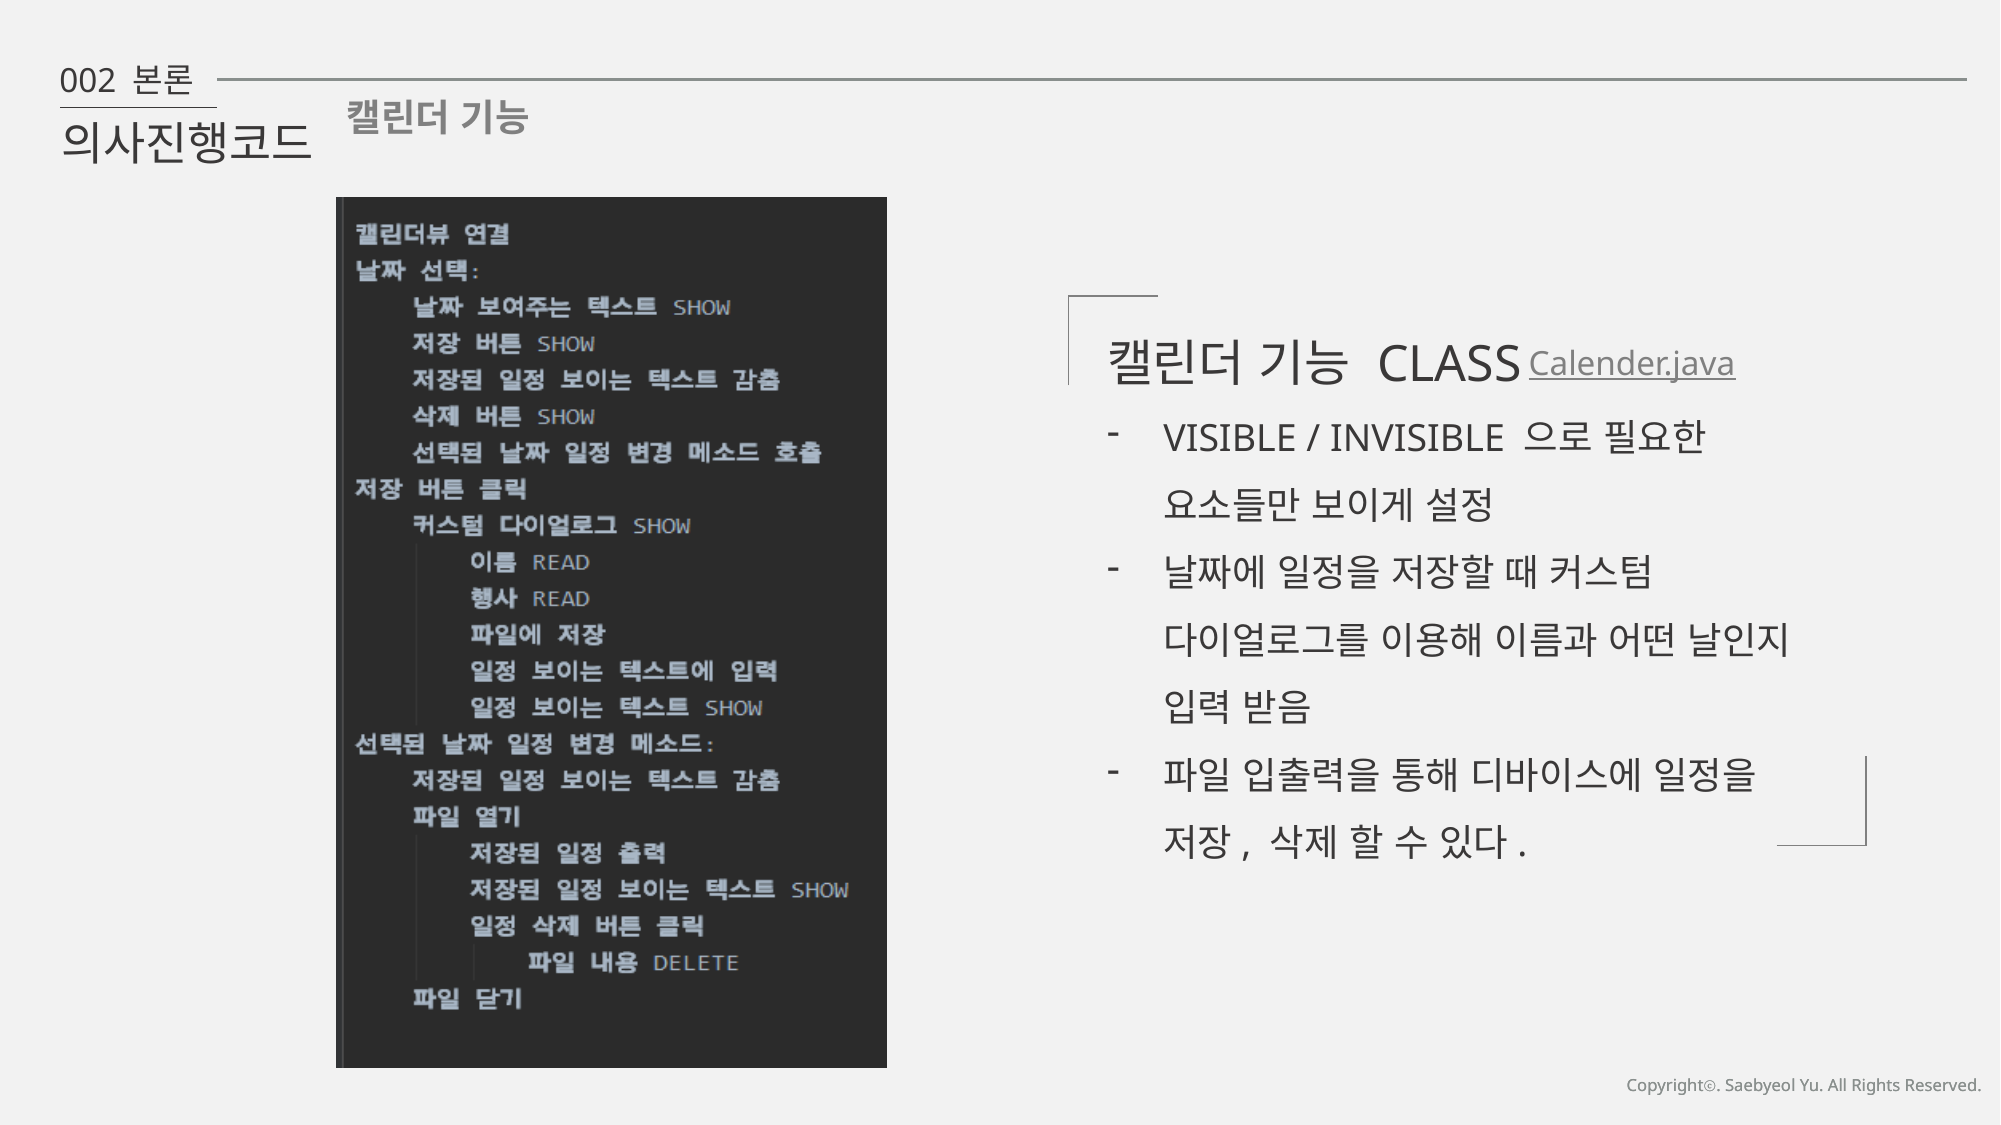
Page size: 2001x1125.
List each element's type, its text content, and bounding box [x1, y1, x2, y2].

text_box 의사진행코드 [46, 107, 329, 177]
text_box Copyrightⓒ. Saebyeol Yu. All Rights Reserved. [1611, 1067, 1998, 1102]
text_box 캘린더 기능 [278, 86, 599, 147]
picture [336, 196, 887, 1068]
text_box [47, 51, 218, 108]
text_box 캘린더 기능 CLASS VISIBLE / INVISIBLE 으로 필요한 요소들만 보이게 설정 날짜에 일정을 저장할 때 커스텀 다이얼로그를 이용해 이름과 어떤 날인지 입력 받음 파일 입출력을 통해 디바이스에 일정을 저장, 삭제 할 수 있다. [1092, 324, 1843, 872]
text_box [1068, 295, 1158, 386]
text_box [1776, 755, 1867, 846]
text_box Calender.java [1513, 334, 1751, 390]
